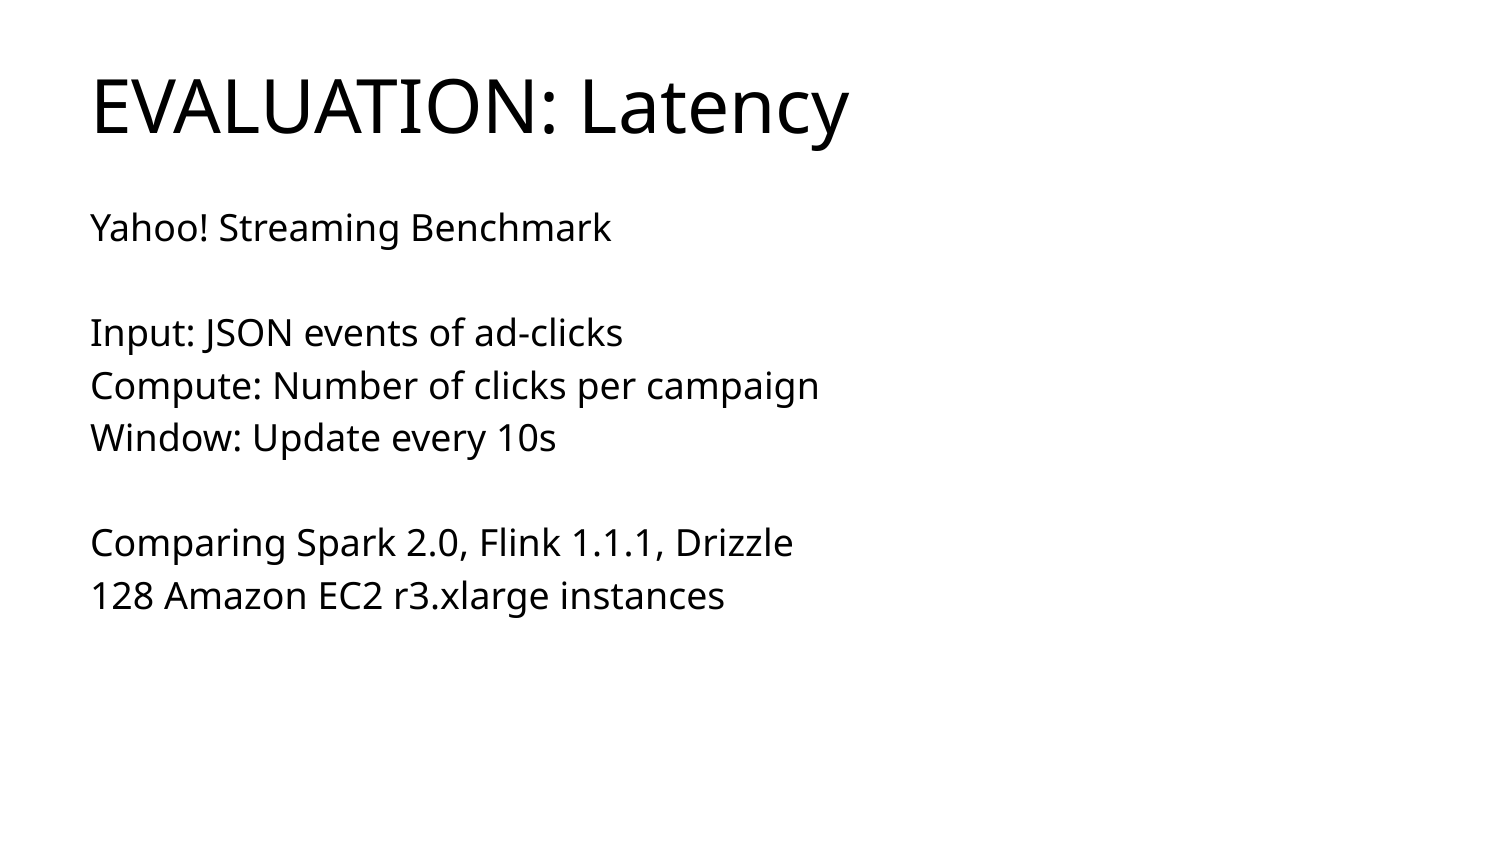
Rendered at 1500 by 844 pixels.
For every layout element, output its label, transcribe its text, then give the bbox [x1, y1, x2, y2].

list Yahoo! Streaming Benchmark Input: JSON events of ad-clicks Compute: Number of clicks per campaign Window: Update every 10s Comparing Spark 2.0, Flink 1.1.1, Drizzle 128 Amazon EC2 r3.xlarge instances [75, 196, 1425, 754]
title EVALUATION: Latency [75, 33, 1425, 175]
